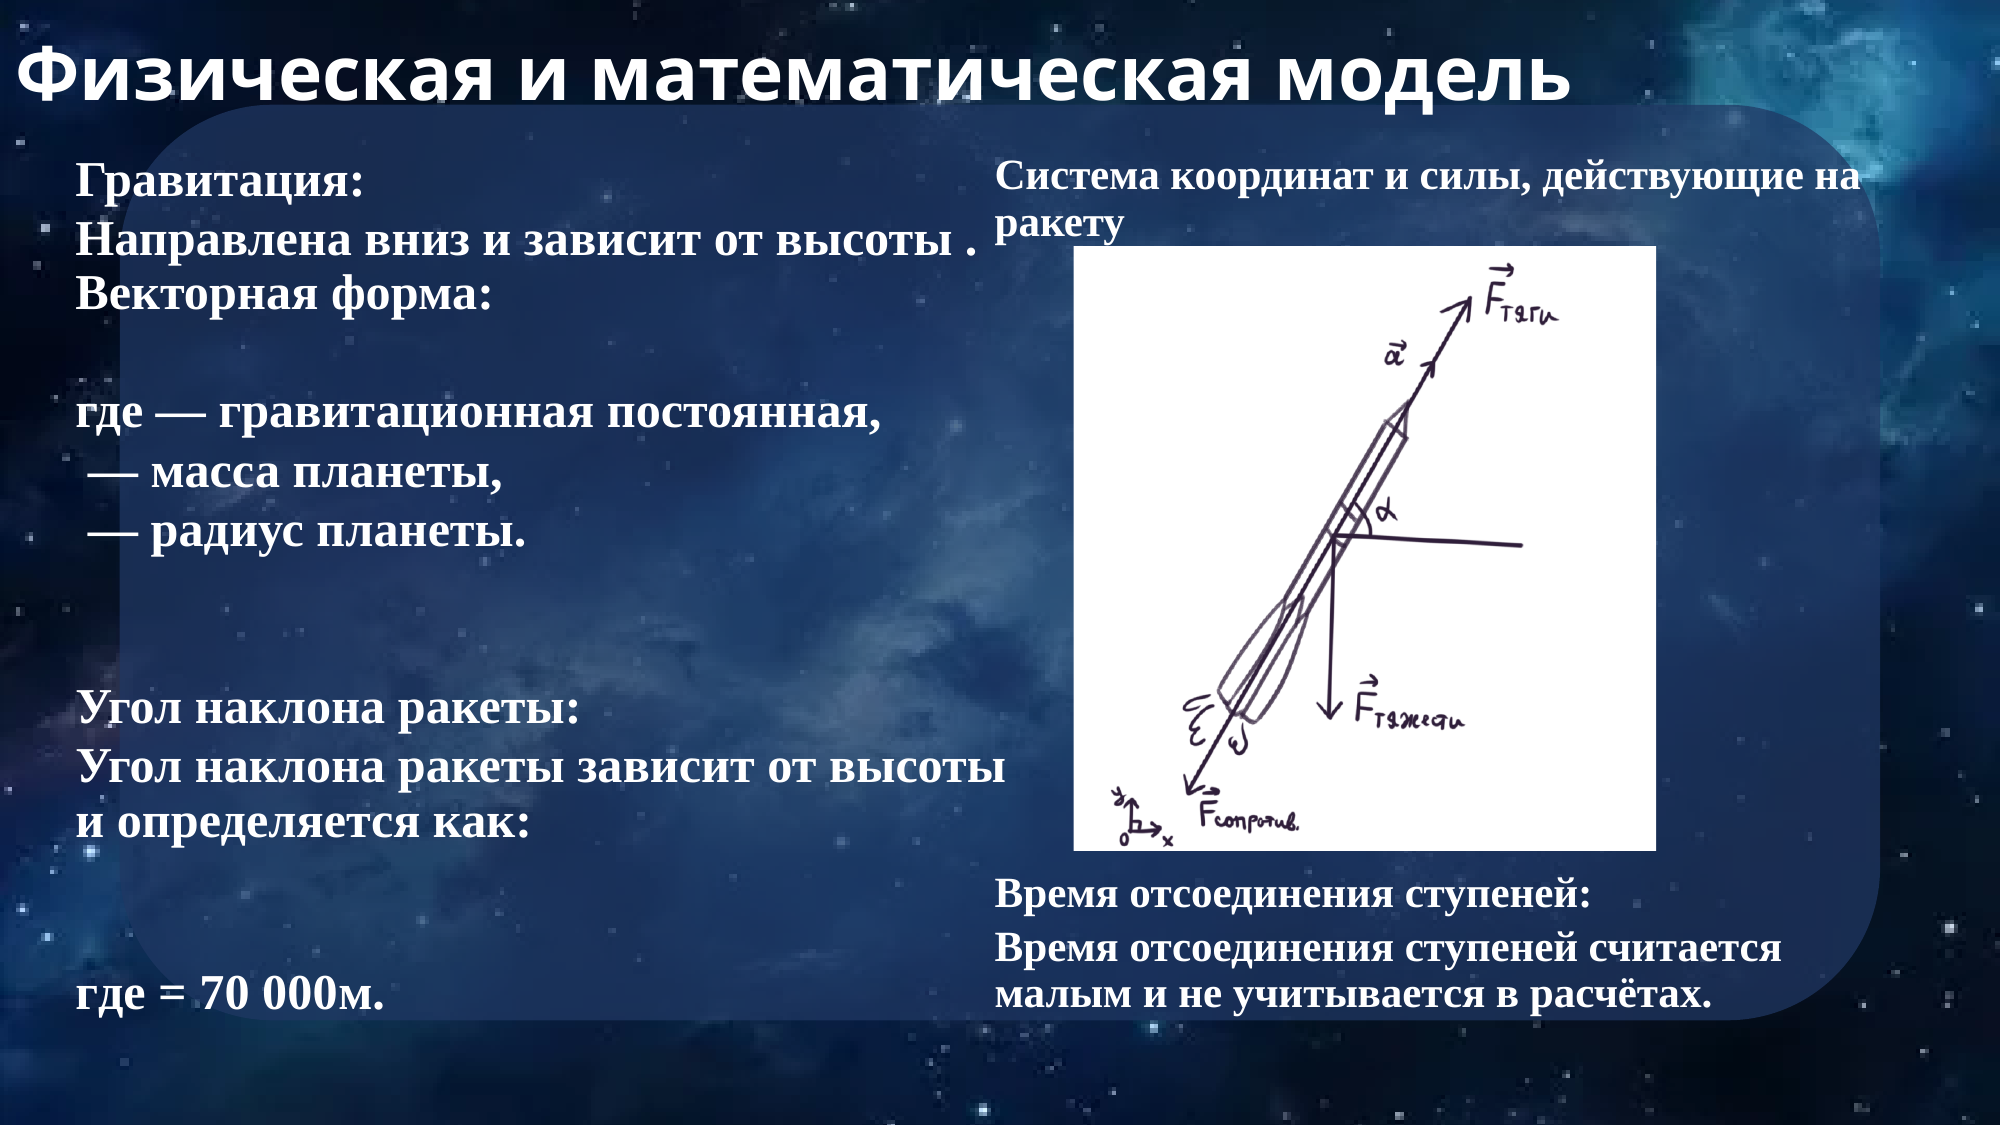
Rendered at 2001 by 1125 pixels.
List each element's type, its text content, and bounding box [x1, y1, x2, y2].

picture [102, 406, 110, 424]
title Физическая и математическая модель [0, 0, 1746, 178]
picture [114, 178, 123, 194]
picture [1073, 246, 1657, 851]
list Система координат и силы, действующие на ракету Время отсоединения ступеней: Время отсоединения ступеней считается малым и не учитывается в расчётах. [979, 145, 1897, 1028]
picture [0, 0, 2000, 1125]
